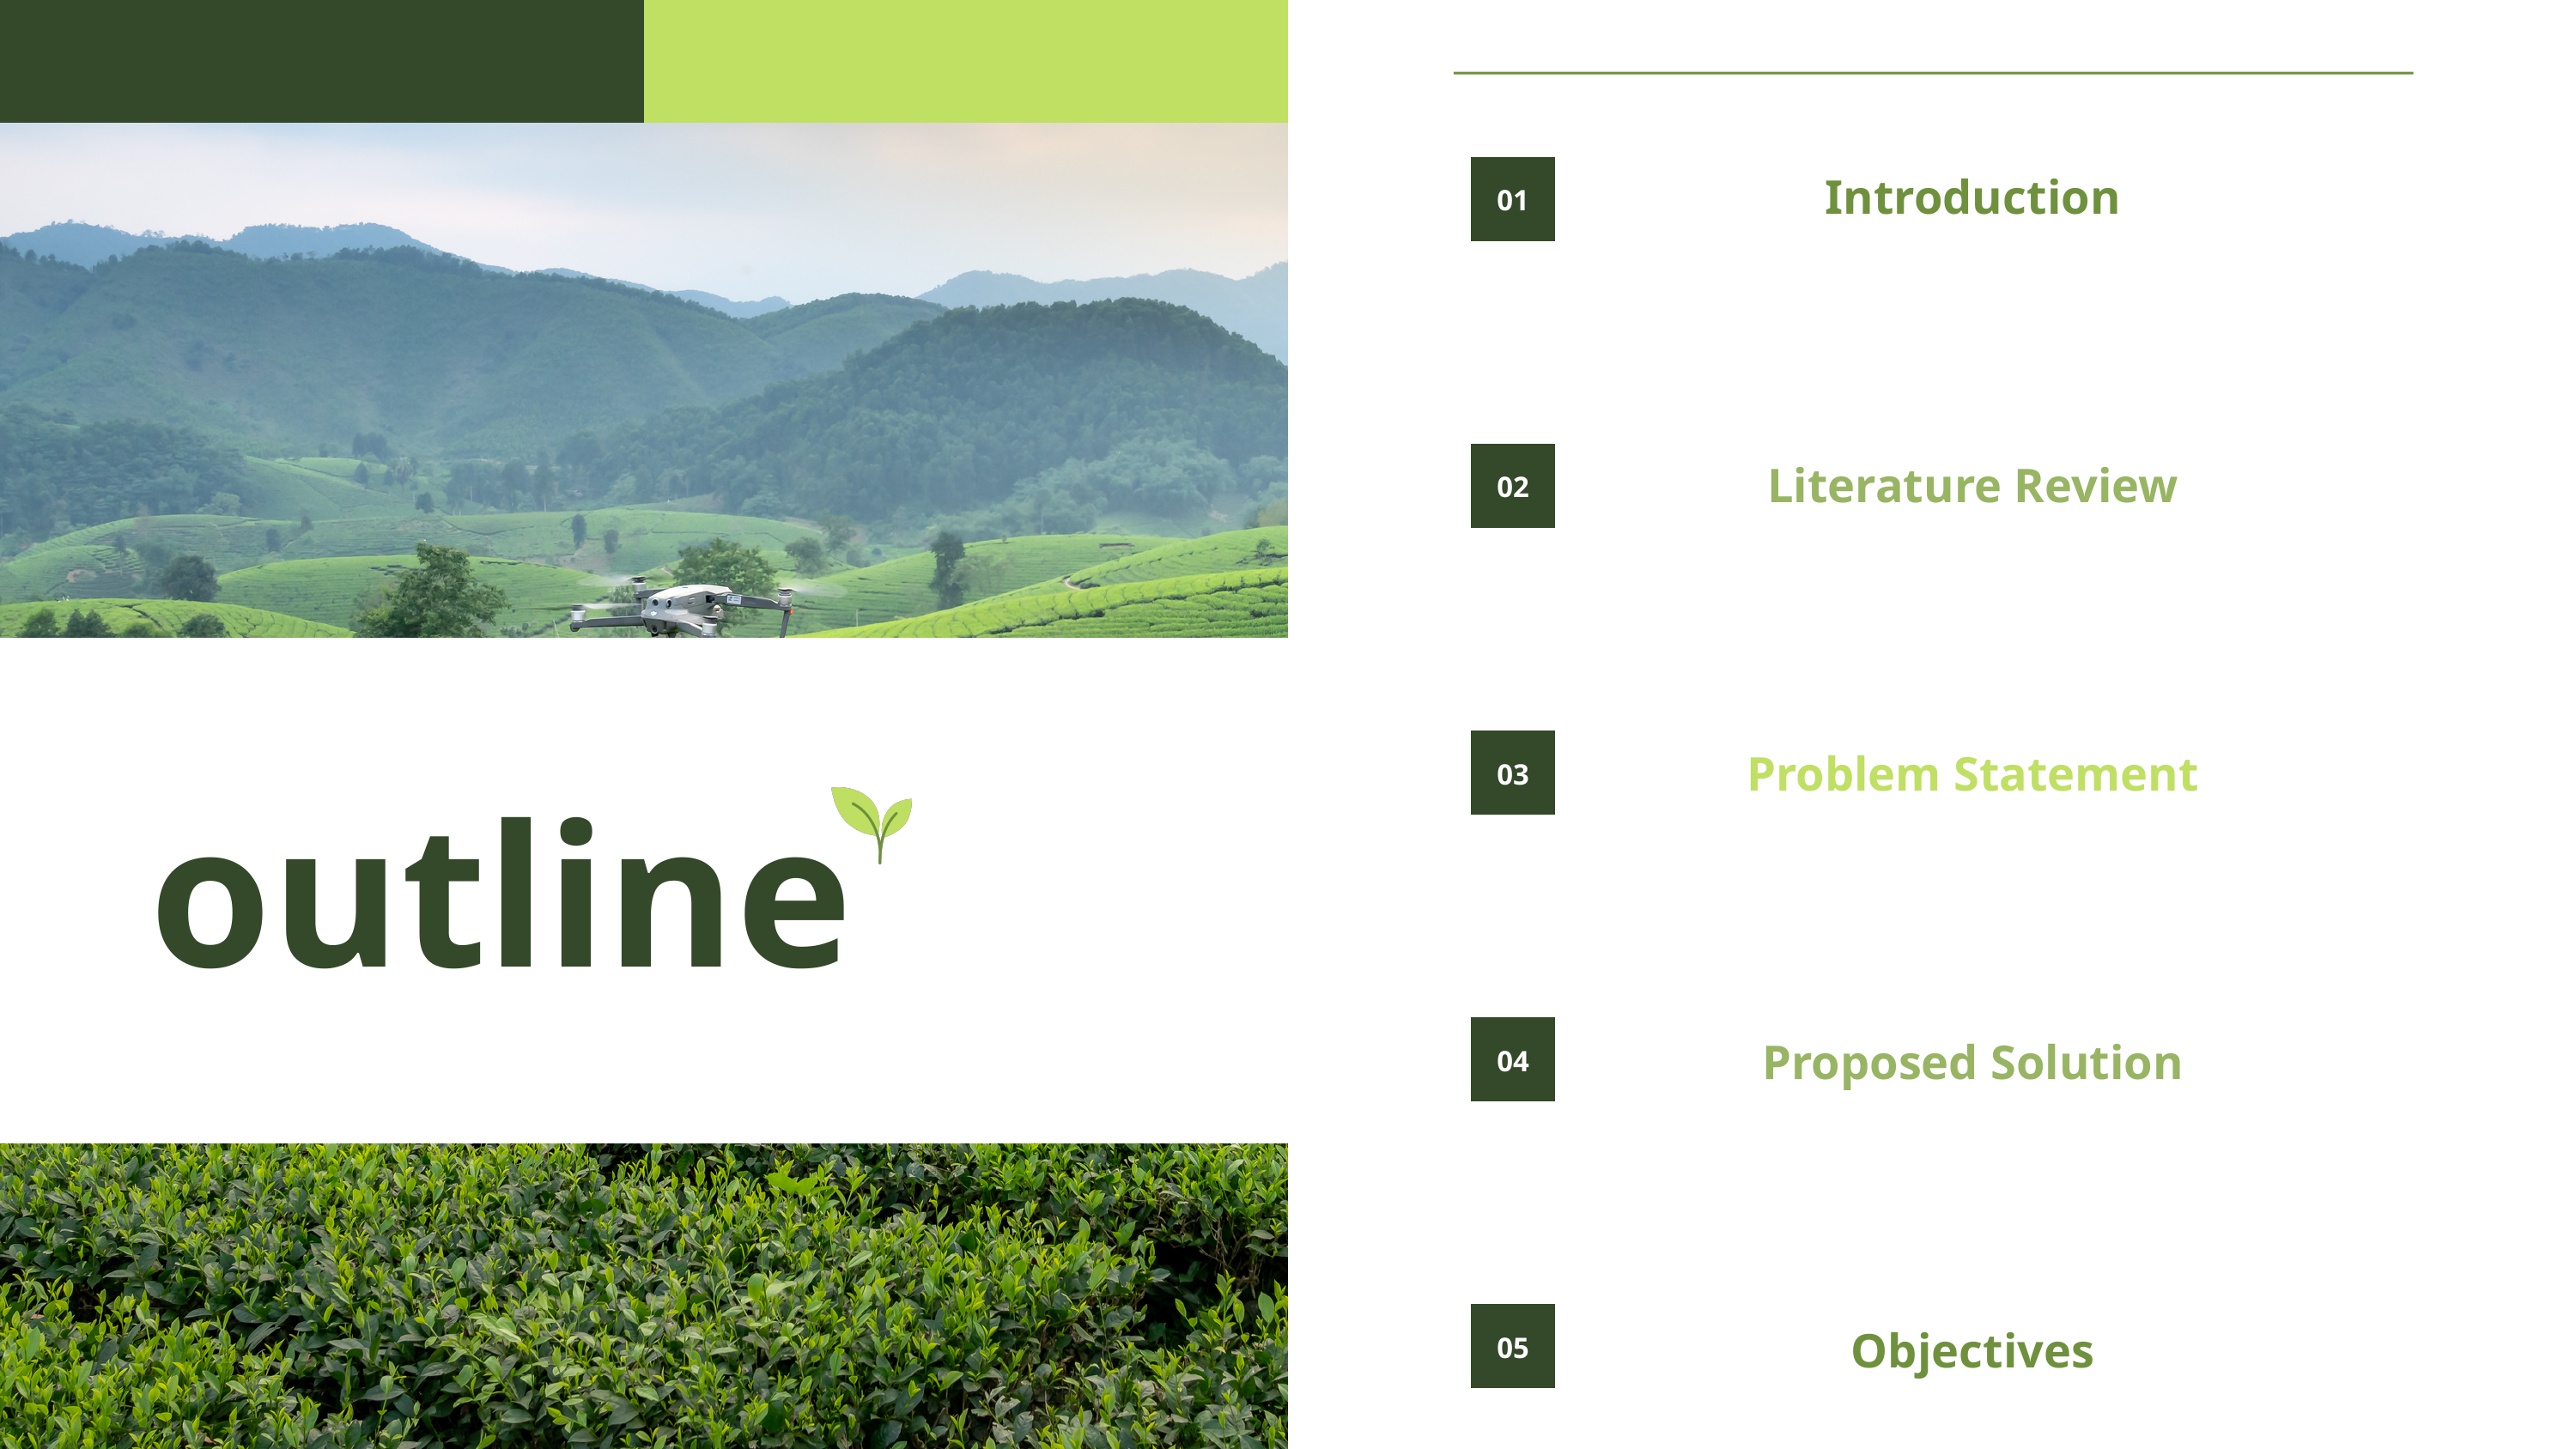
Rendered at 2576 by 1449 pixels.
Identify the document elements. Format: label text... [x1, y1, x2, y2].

text_box Proposed Solution [1589, 1023, 2356, 1089]
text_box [643, 0, 1289, 124]
text_box Introduction [1589, 158, 2356, 224]
text_box Objectives [1589, 1312, 2356, 1378]
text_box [0, 0, 639, 124]
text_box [1471, 1017, 1556, 1102]
text_box Problem Statement [1589, 735, 2356, 801]
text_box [0, 637, 1289, 1143]
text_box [1471, 443, 1556, 528]
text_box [1471, 1304, 1556, 1389]
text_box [1471, 156, 1556, 241]
text_box [0, 1149, 1288, 1449]
text_box [0, 130, 1288, 637]
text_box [1471, 731, 1556, 815]
text_box Literature Review [1589, 446, 2356, 512]
